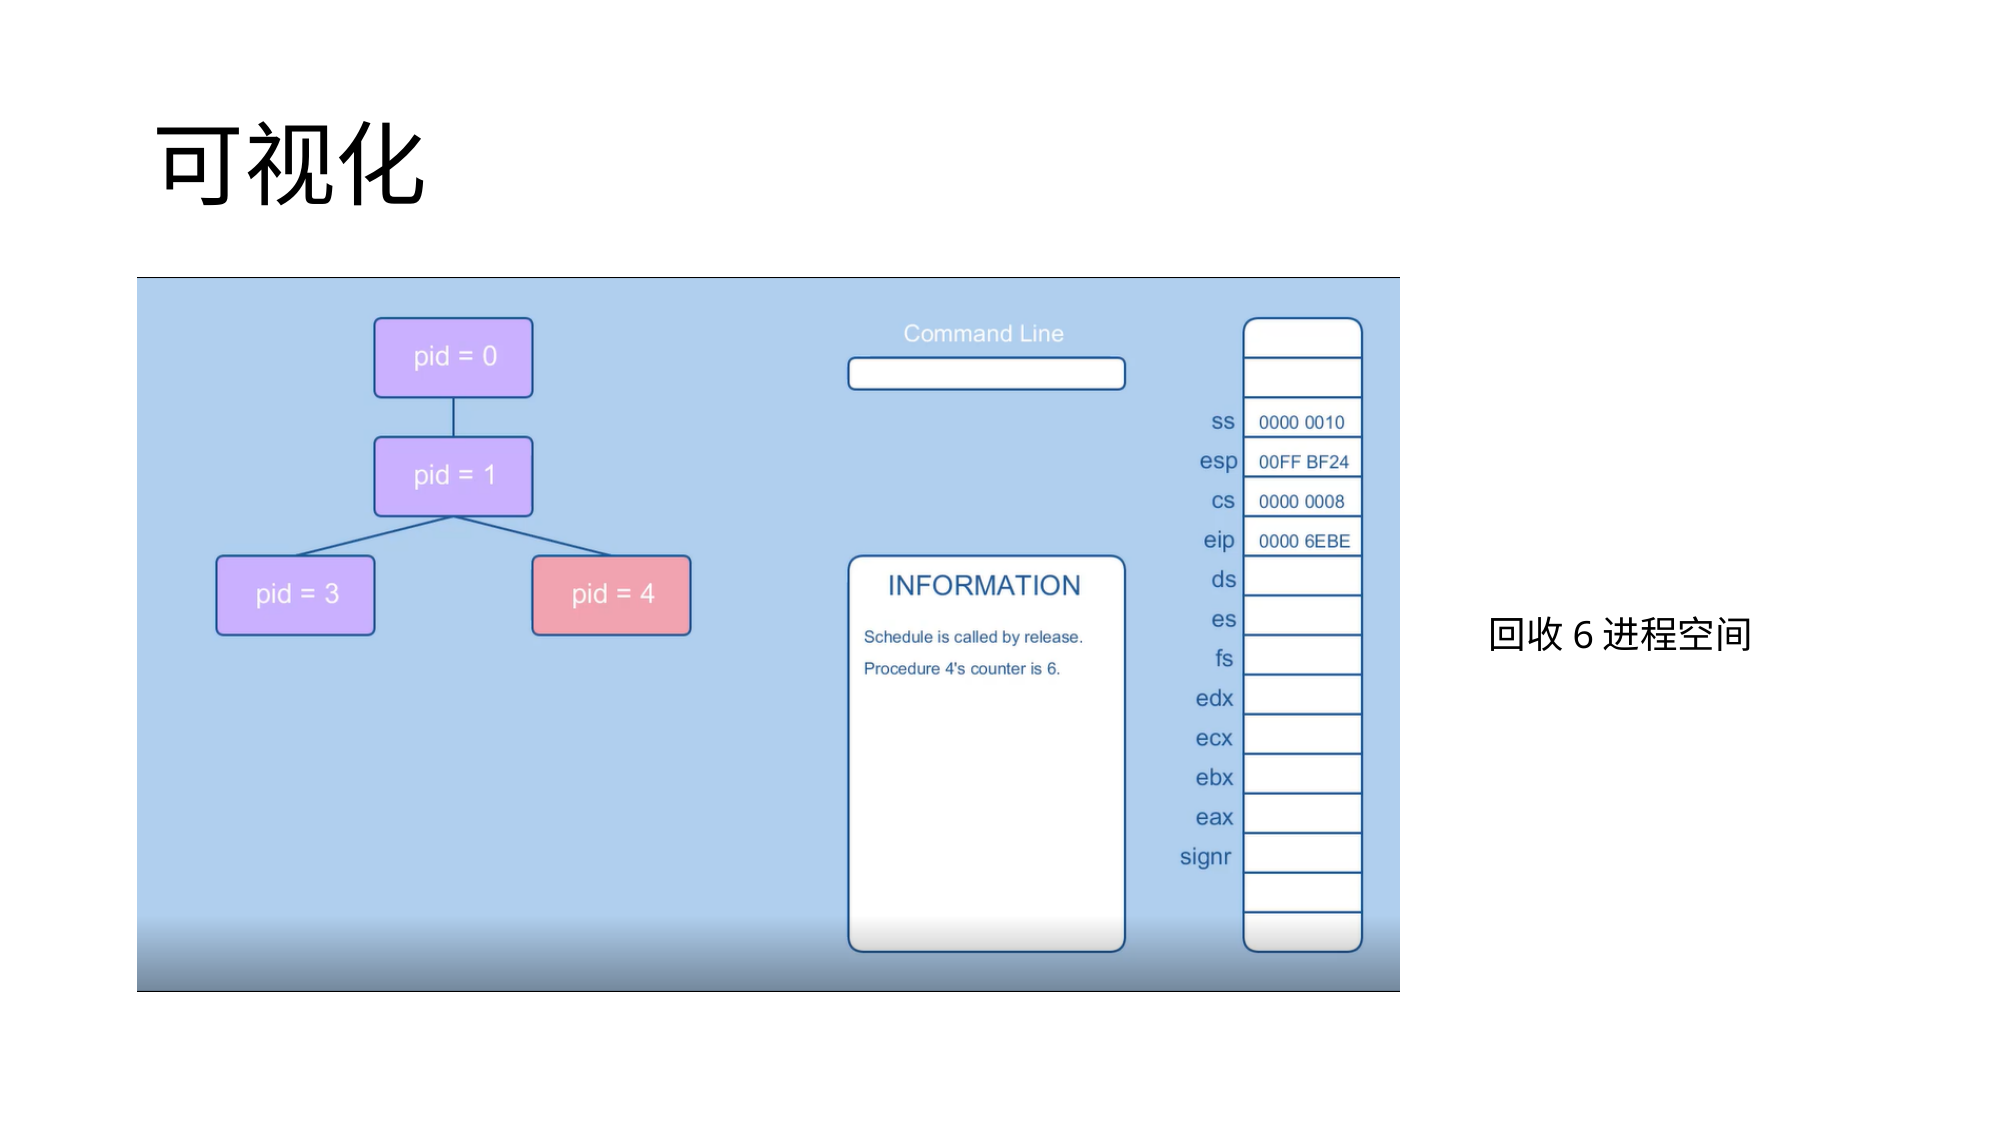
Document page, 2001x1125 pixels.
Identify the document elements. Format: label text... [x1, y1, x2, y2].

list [137, 277, 1400, 992]
title 可视化 [137, 59, 1863, 278]
text_box 回收6进程空间 [1473, 603, 1842, 664]
